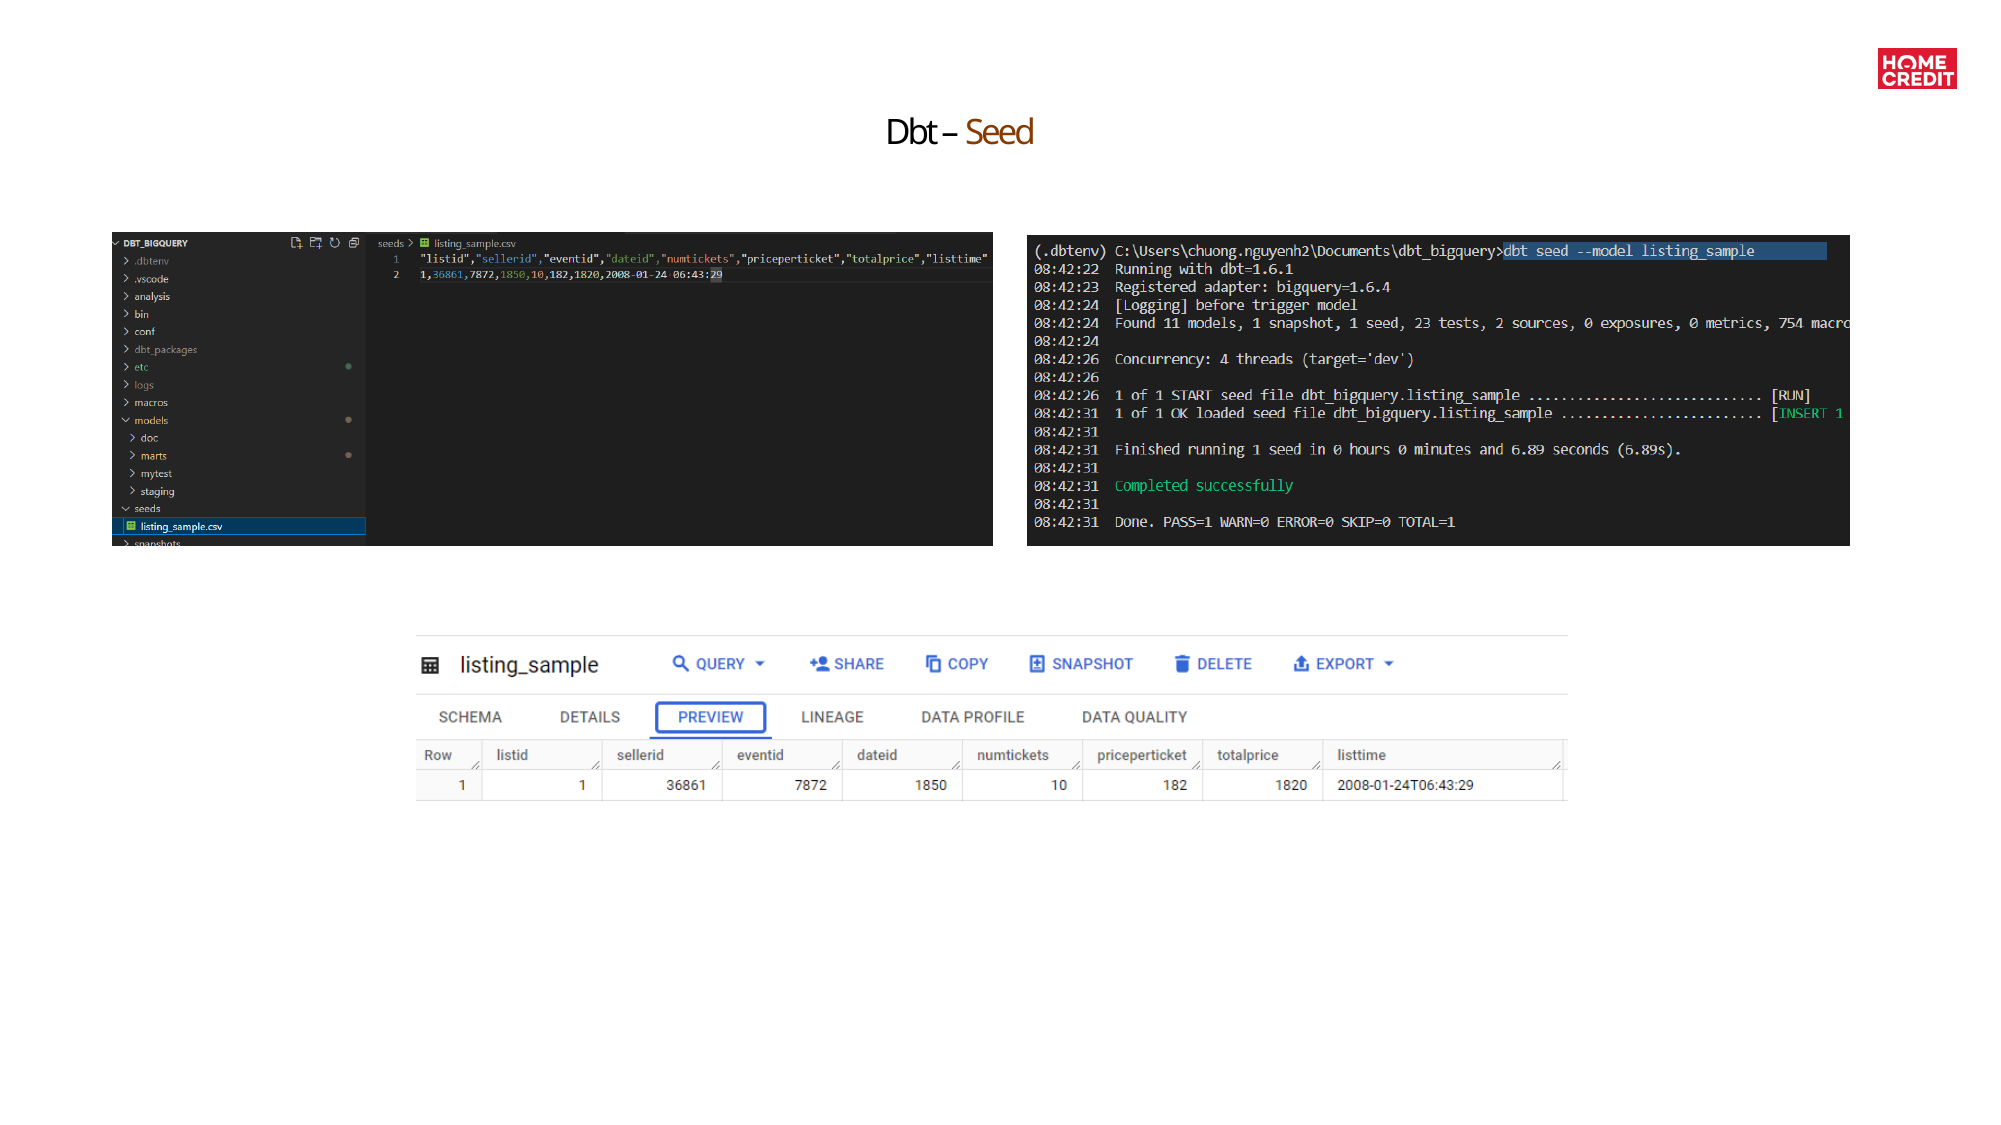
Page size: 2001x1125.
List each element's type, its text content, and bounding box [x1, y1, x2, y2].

picture [1027, 235, 1851, 546]
picture [1878, 48, 1958, 90]
title Dbt – Seed [607, 78, 1320, 189]
picture [415, 635, 1568, 831]
picture [112, 232, 993, 546]
